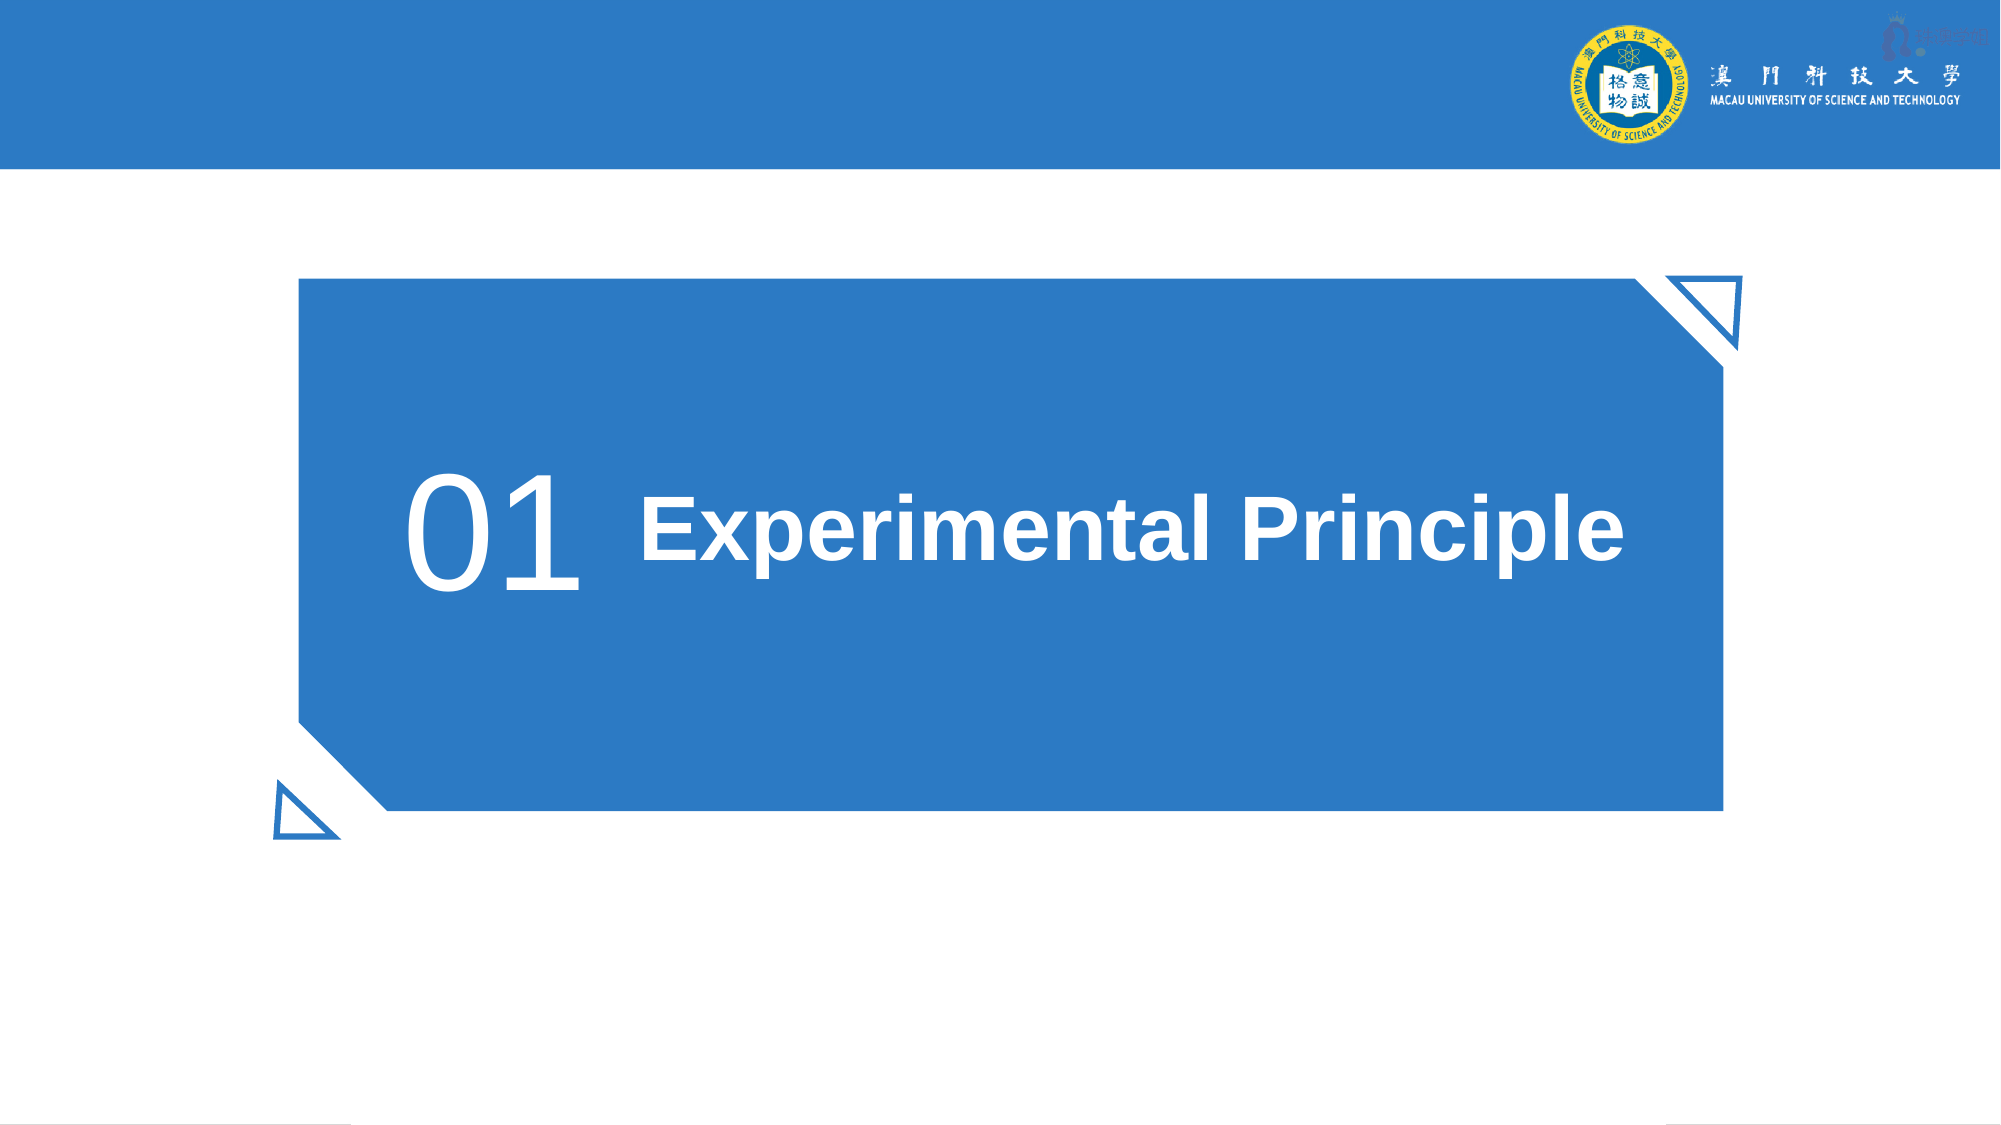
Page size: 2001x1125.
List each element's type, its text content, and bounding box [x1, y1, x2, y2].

text_box 01 [340, 416, 650, 631]
text_box [275, 783, 337, 838]
text_box [297, 277, 1725, 813]
text_box [1669, 277, 1741, 347]
title Experimental Principle [650, 441, 1684, 589]
picture [0, 0, 2001, 1125]
